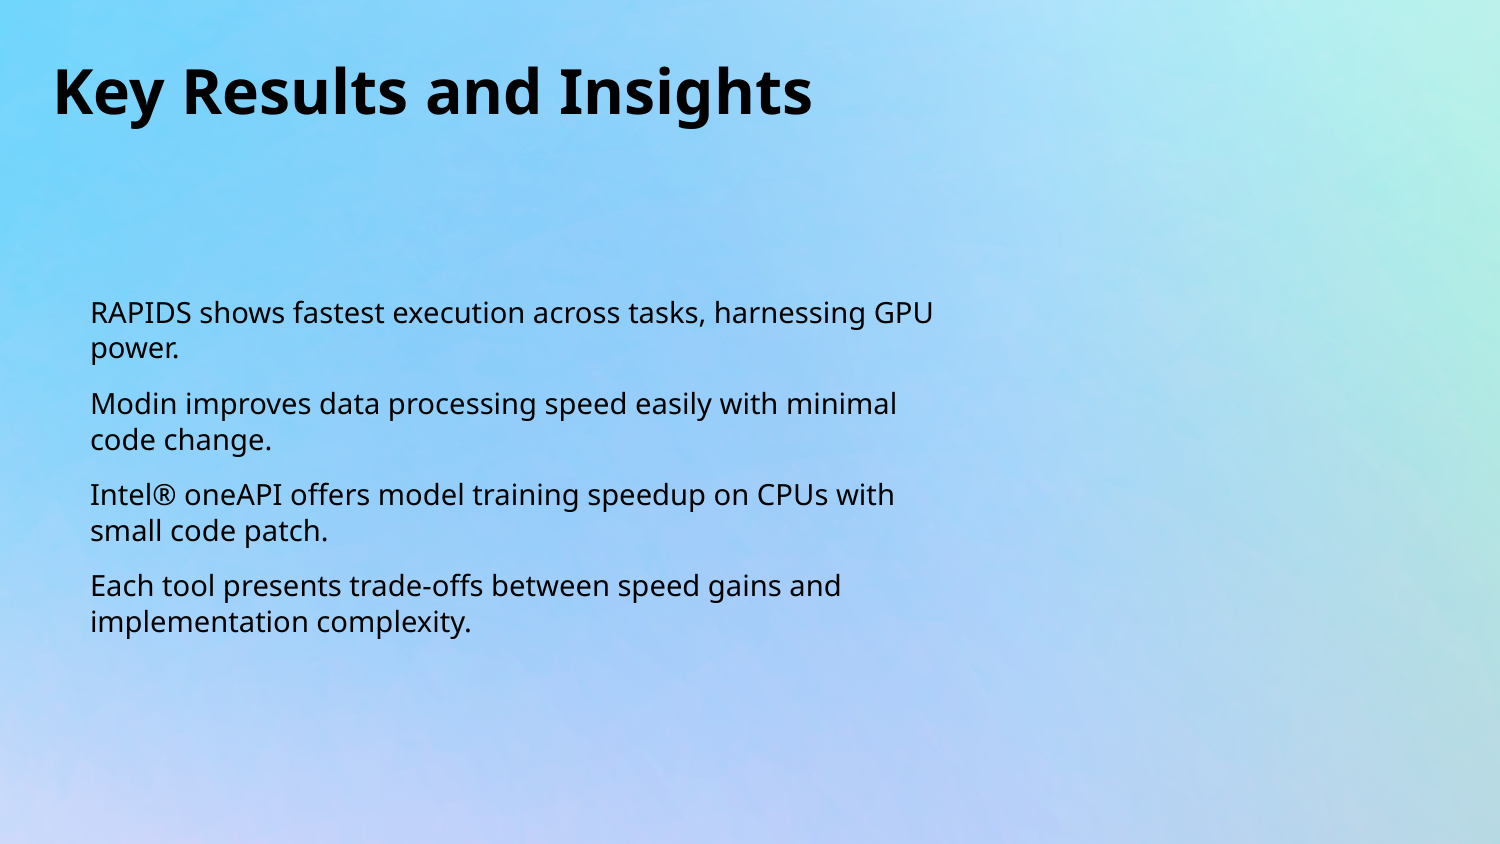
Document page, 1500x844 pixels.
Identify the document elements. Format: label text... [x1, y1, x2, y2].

subtitle RAPIDS shows fastest execution across tasks, harnessing GPU power. Modin improves data processing speed easily with minimal code change. Intel® oneAPI offers model training speedup on CPUs with small code patch. Each tool presents trade-offs between speed gains and implementation complexity. [37, 279, 950, 697]
title Key Results and Insights [37, 37, 1429, 253]
picture [0, 0, 1500, 844]
